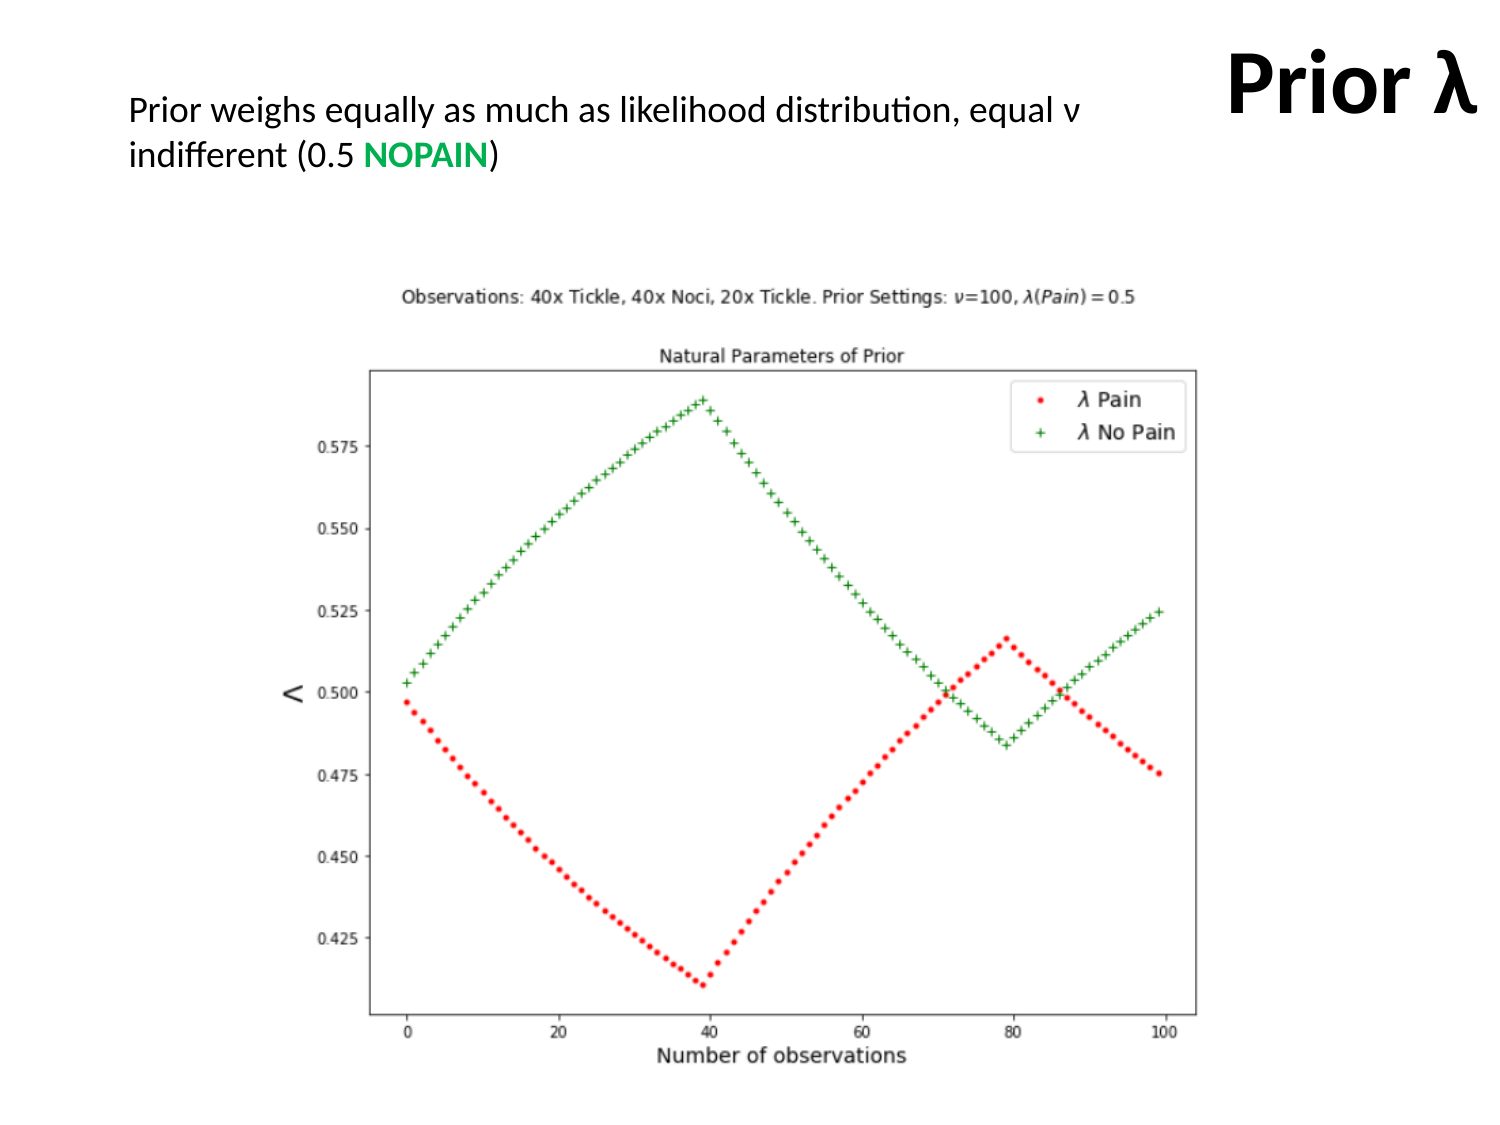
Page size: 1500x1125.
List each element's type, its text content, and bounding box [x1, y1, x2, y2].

text_box Prior weighs equally as much as likelihood distribution, equal ν indifferent (0.5 NOPAIN) [113, 78, 1096, 183]
picture [265, 274, 1213, 1094]
text_box Prior λ [1211, 15, 1493, 140]
